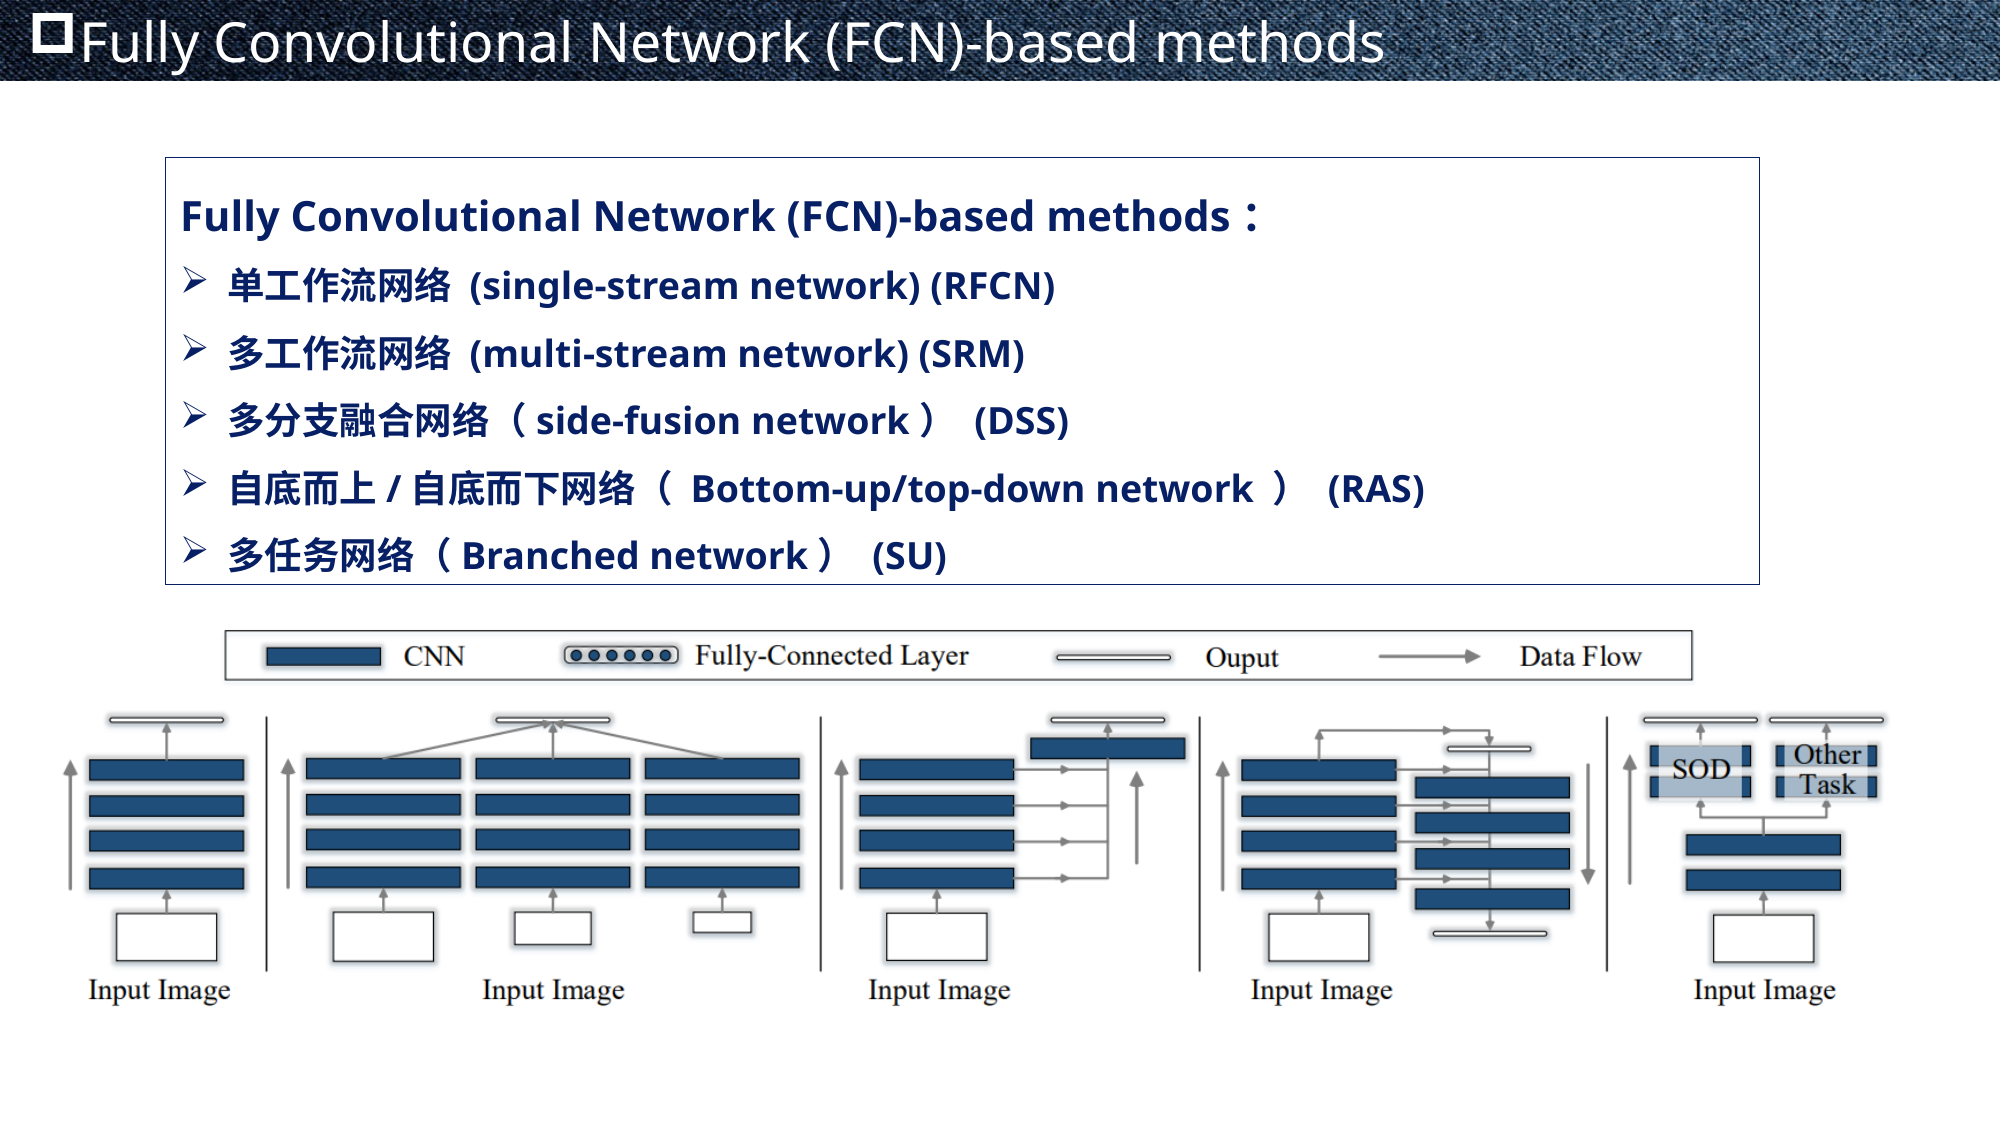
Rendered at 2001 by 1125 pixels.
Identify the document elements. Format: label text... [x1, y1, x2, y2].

picture [57, 621, 1893, 1013]
text_box Fully Convolutional Network (FCN)-based methods： 单工作流网络 (single-stream network) (RFCN) 多工作流网络 (multi-stream network) (SRM) 多分支融合网络（side-fusion network） (DSS) 自底而上/自底而下网络（ Bottom-up/top-down network ） (RAS) 多任务网络（Branched network） (SU) [165, 157, 1760, 585]
picture [0, 0, 2000, 81]
